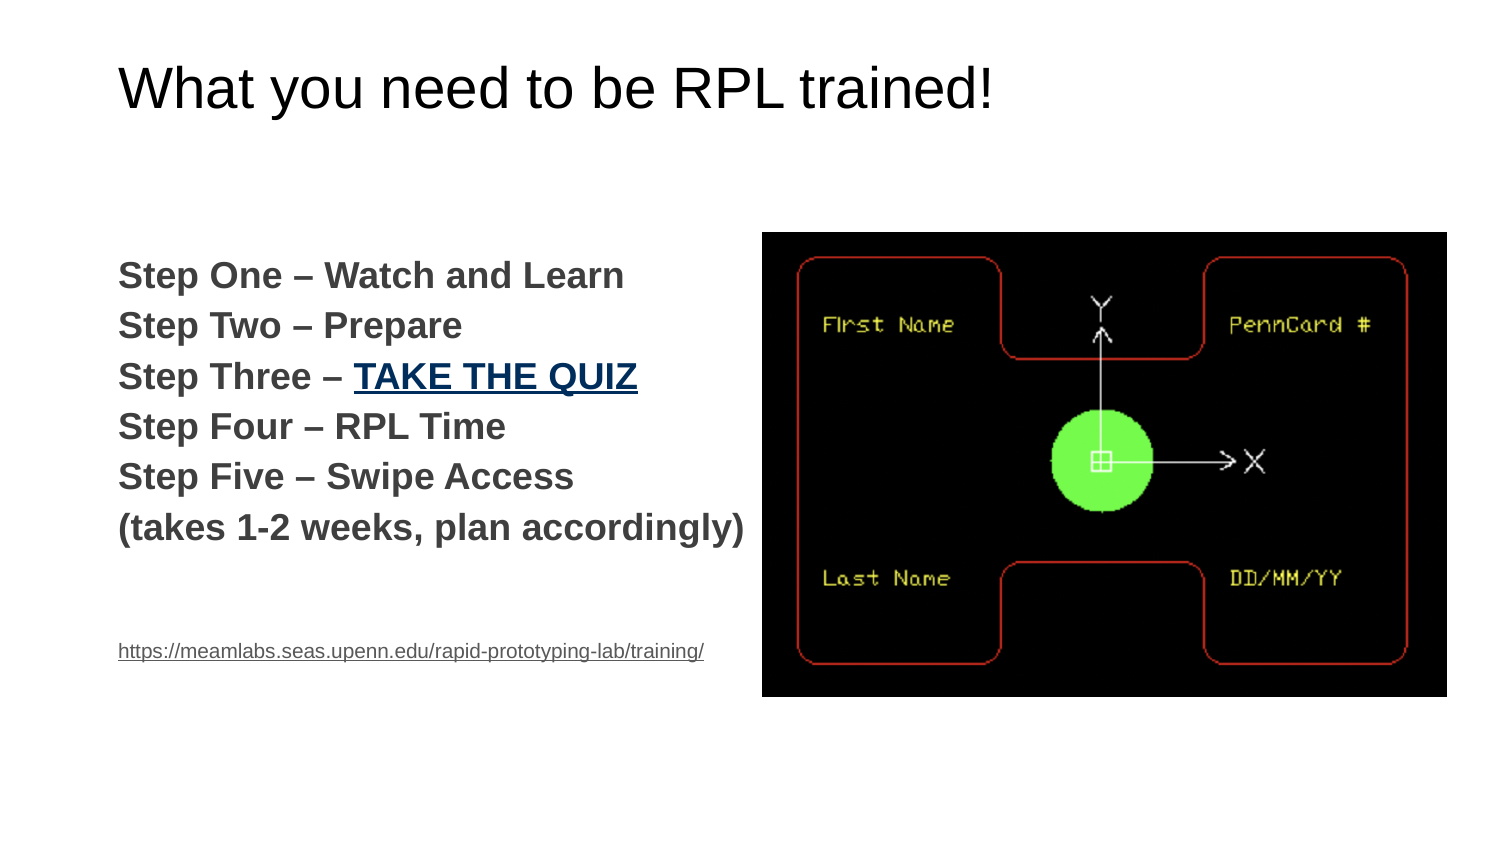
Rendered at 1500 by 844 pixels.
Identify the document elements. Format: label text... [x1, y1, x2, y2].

picture [761, 231, 1447, 697]
title What you need to be RPL trained! [103, 44, 1397, 139]
list Step One – Watch and Learn Step Two – Prepare Step Three – TAKE THE QUIZ Step Four – RPL Time Step Five – Swipe Access (takes 1-2 weeks, plan accordingly) https://meamlabs.seas.upenn.edu/rapid-prototyping-lab/training/ [103, 196, 1397, 732]
